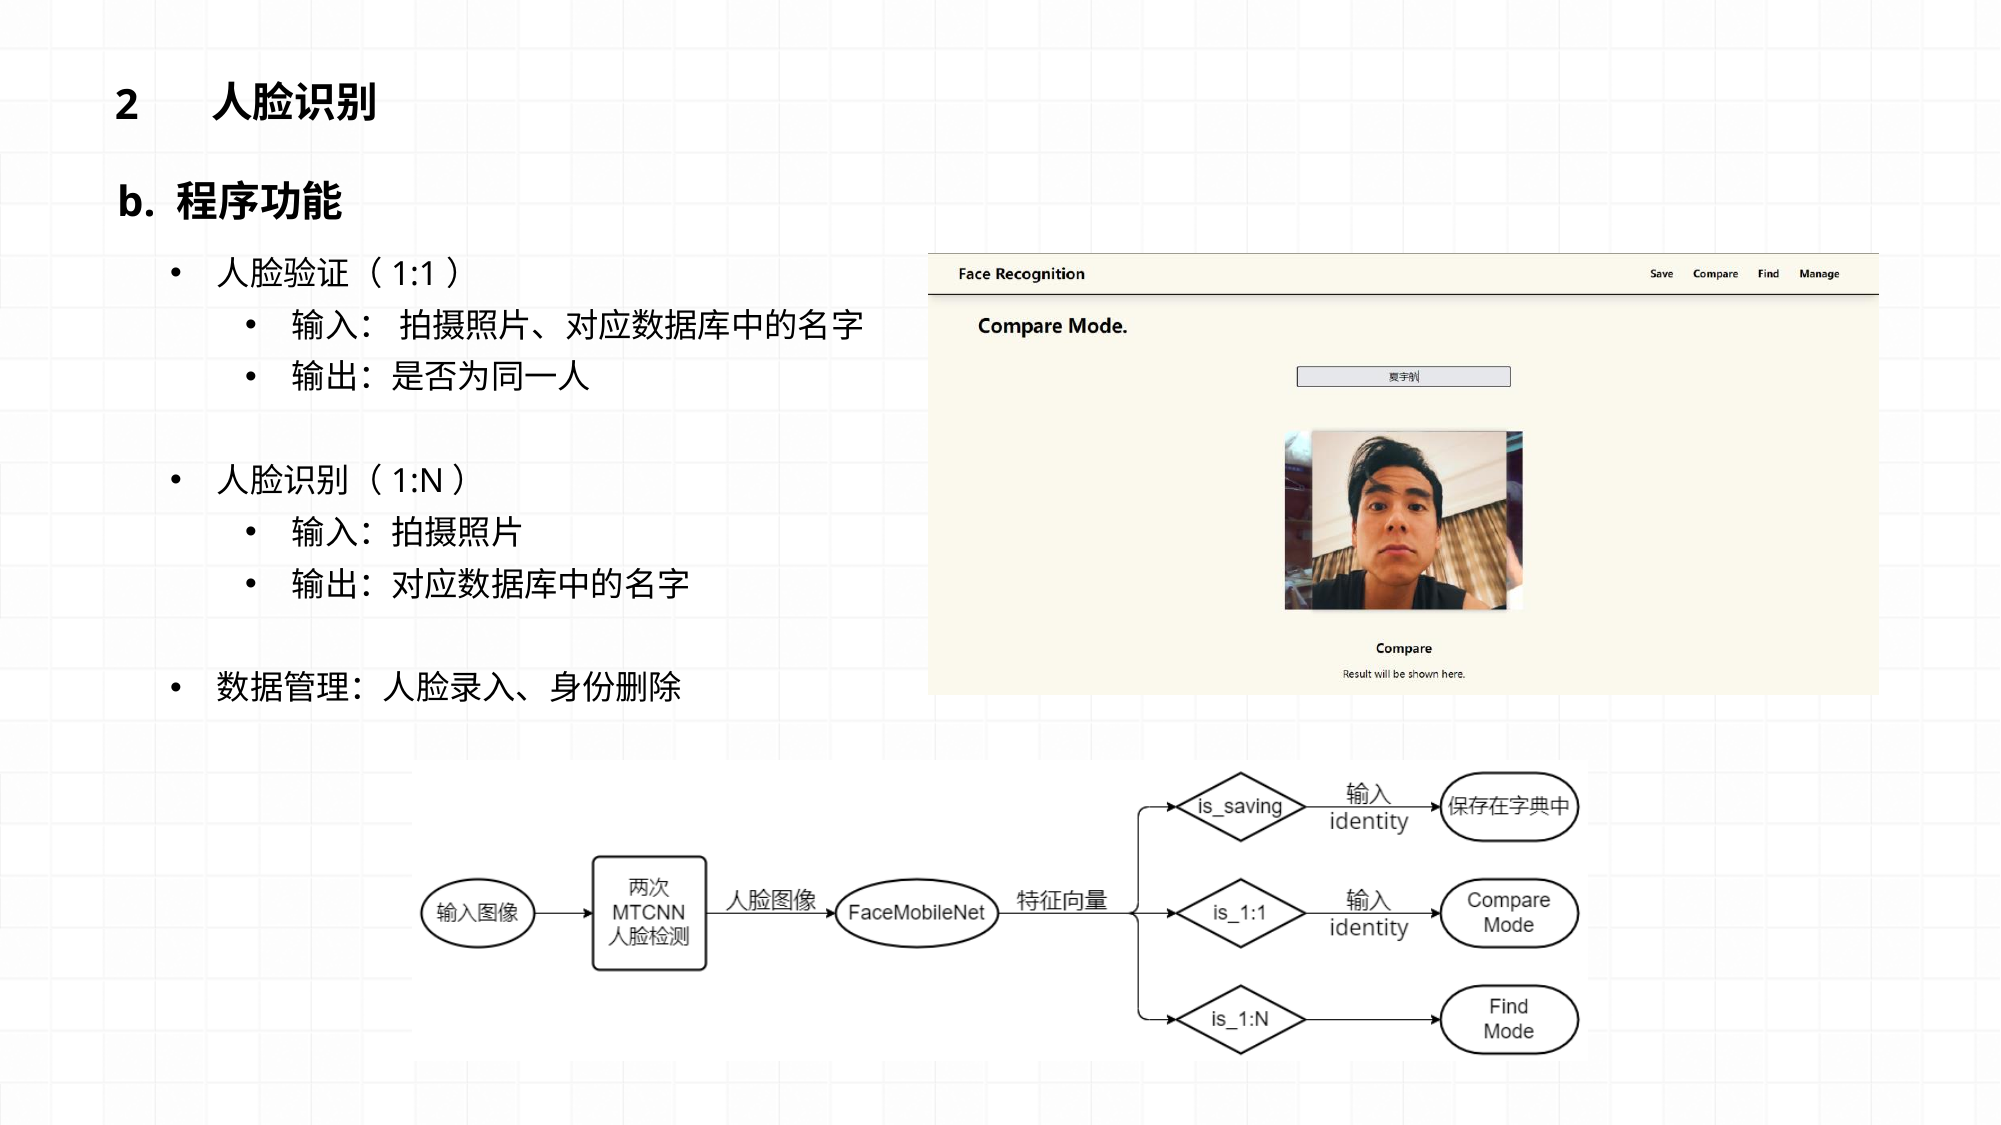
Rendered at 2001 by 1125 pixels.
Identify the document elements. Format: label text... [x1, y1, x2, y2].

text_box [98, 67, 395, 136]
picture [412, 760, 1588, 1061]
picture [928, 253, 1879, 695]
text_box 人脸验证（1:1） 输入： 拍摄照片、对应数据库中的名字 输出：是否为同一人 人脸识别（1:N） 输入：拍摄照片 输出：对应数据库中的名字 数据管理：人脸录入、身份删除 [155, 232, 906, 715]
text_box b. 程序功能 [102, 167, 1900, 232]
